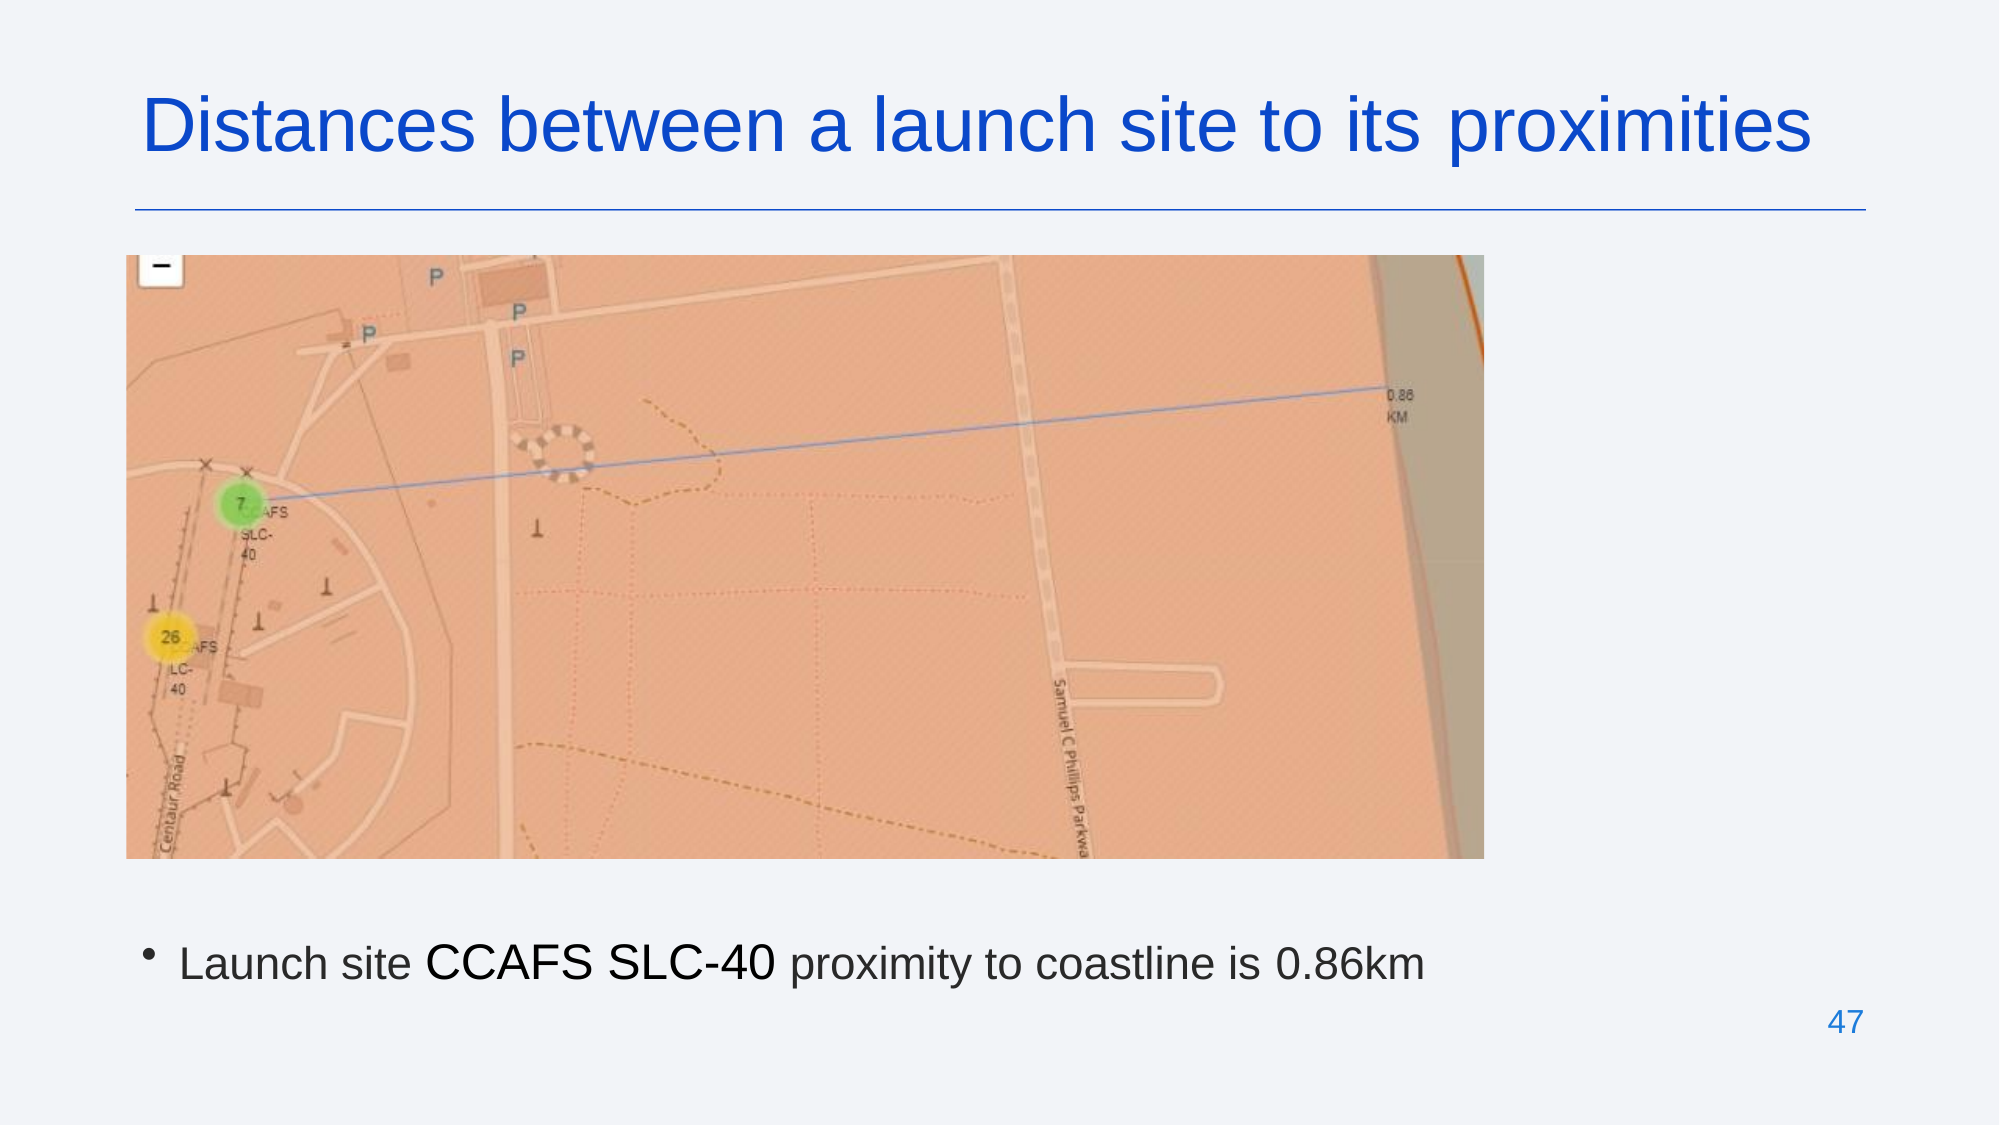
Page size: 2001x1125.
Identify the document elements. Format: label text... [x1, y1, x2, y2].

text_box [126, 255, 1485, 859]
picture [0, 0, 2000, 1125]
text_box Launch site CCAFS SLC-40 proximity to coastline is 0.86km [139, 927, 1433, 990]
slide_number 47 [1821, 995, 1871, 1125]
title Distances between a launch site to its proximities [139, 72, 1824, 263]
